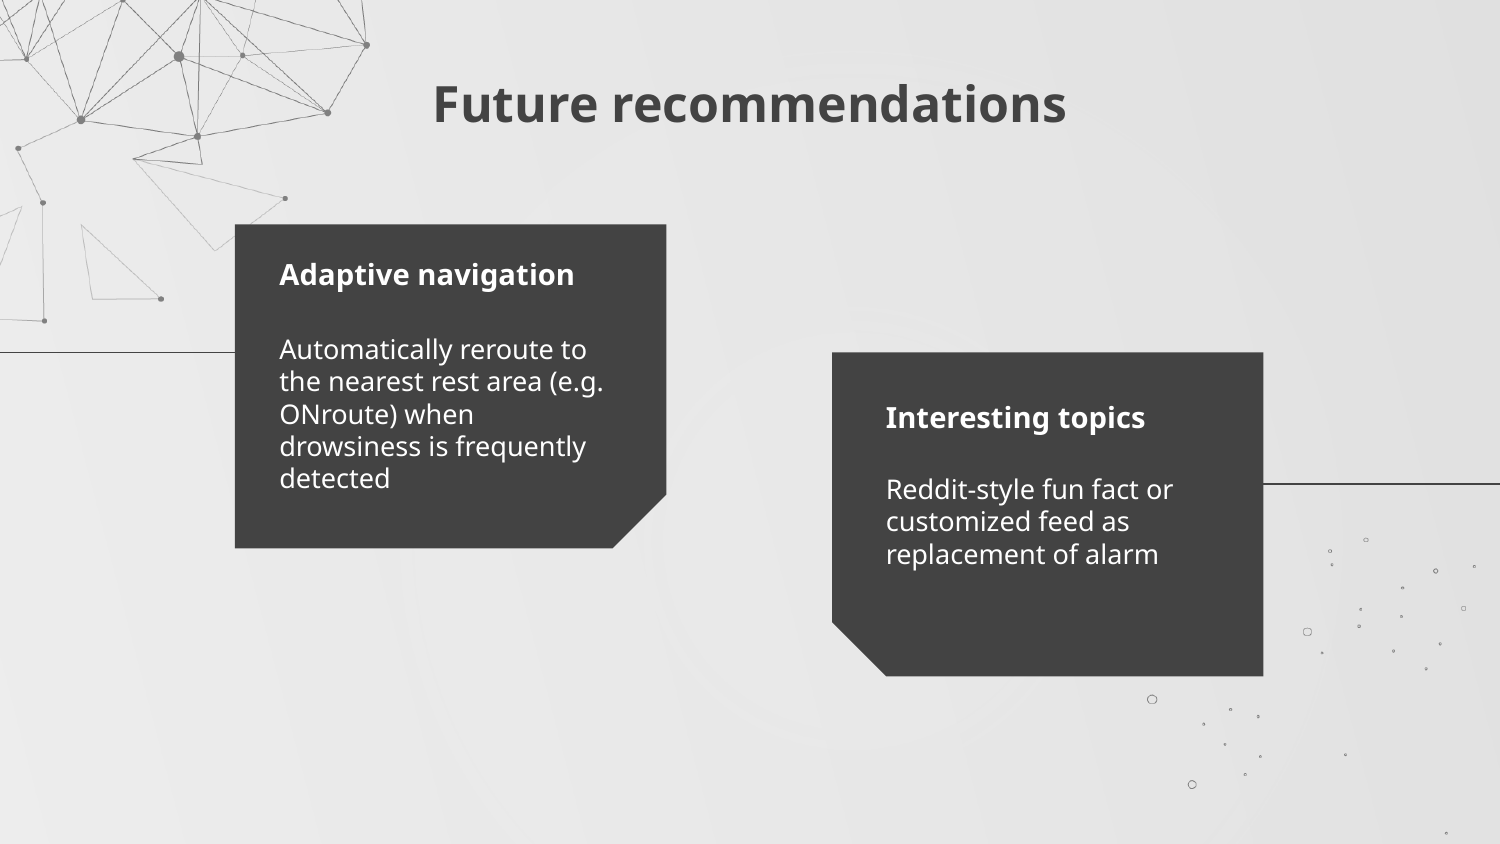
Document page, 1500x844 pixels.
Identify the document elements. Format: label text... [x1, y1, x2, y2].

title Adaptive navigation [264, 235, 619, 306]
text_box [832, 352, 1264, 677]
subtitle Automatically reroute to the nearest rest area (e.g. ONroute) when drowsiness is frequently detected [264, 317, 636, 482]
picture [0, 0, 1500, 844]
text_box [234, 224, 667, 549]
subtitle Reddit-style fun fact or customized feed as replacement of alarm [870, 457, 1225, 622]
text_box Interesting topics [870, 379, 1225, 450]
title Future recommendations [322, 57, 1178, 214]
